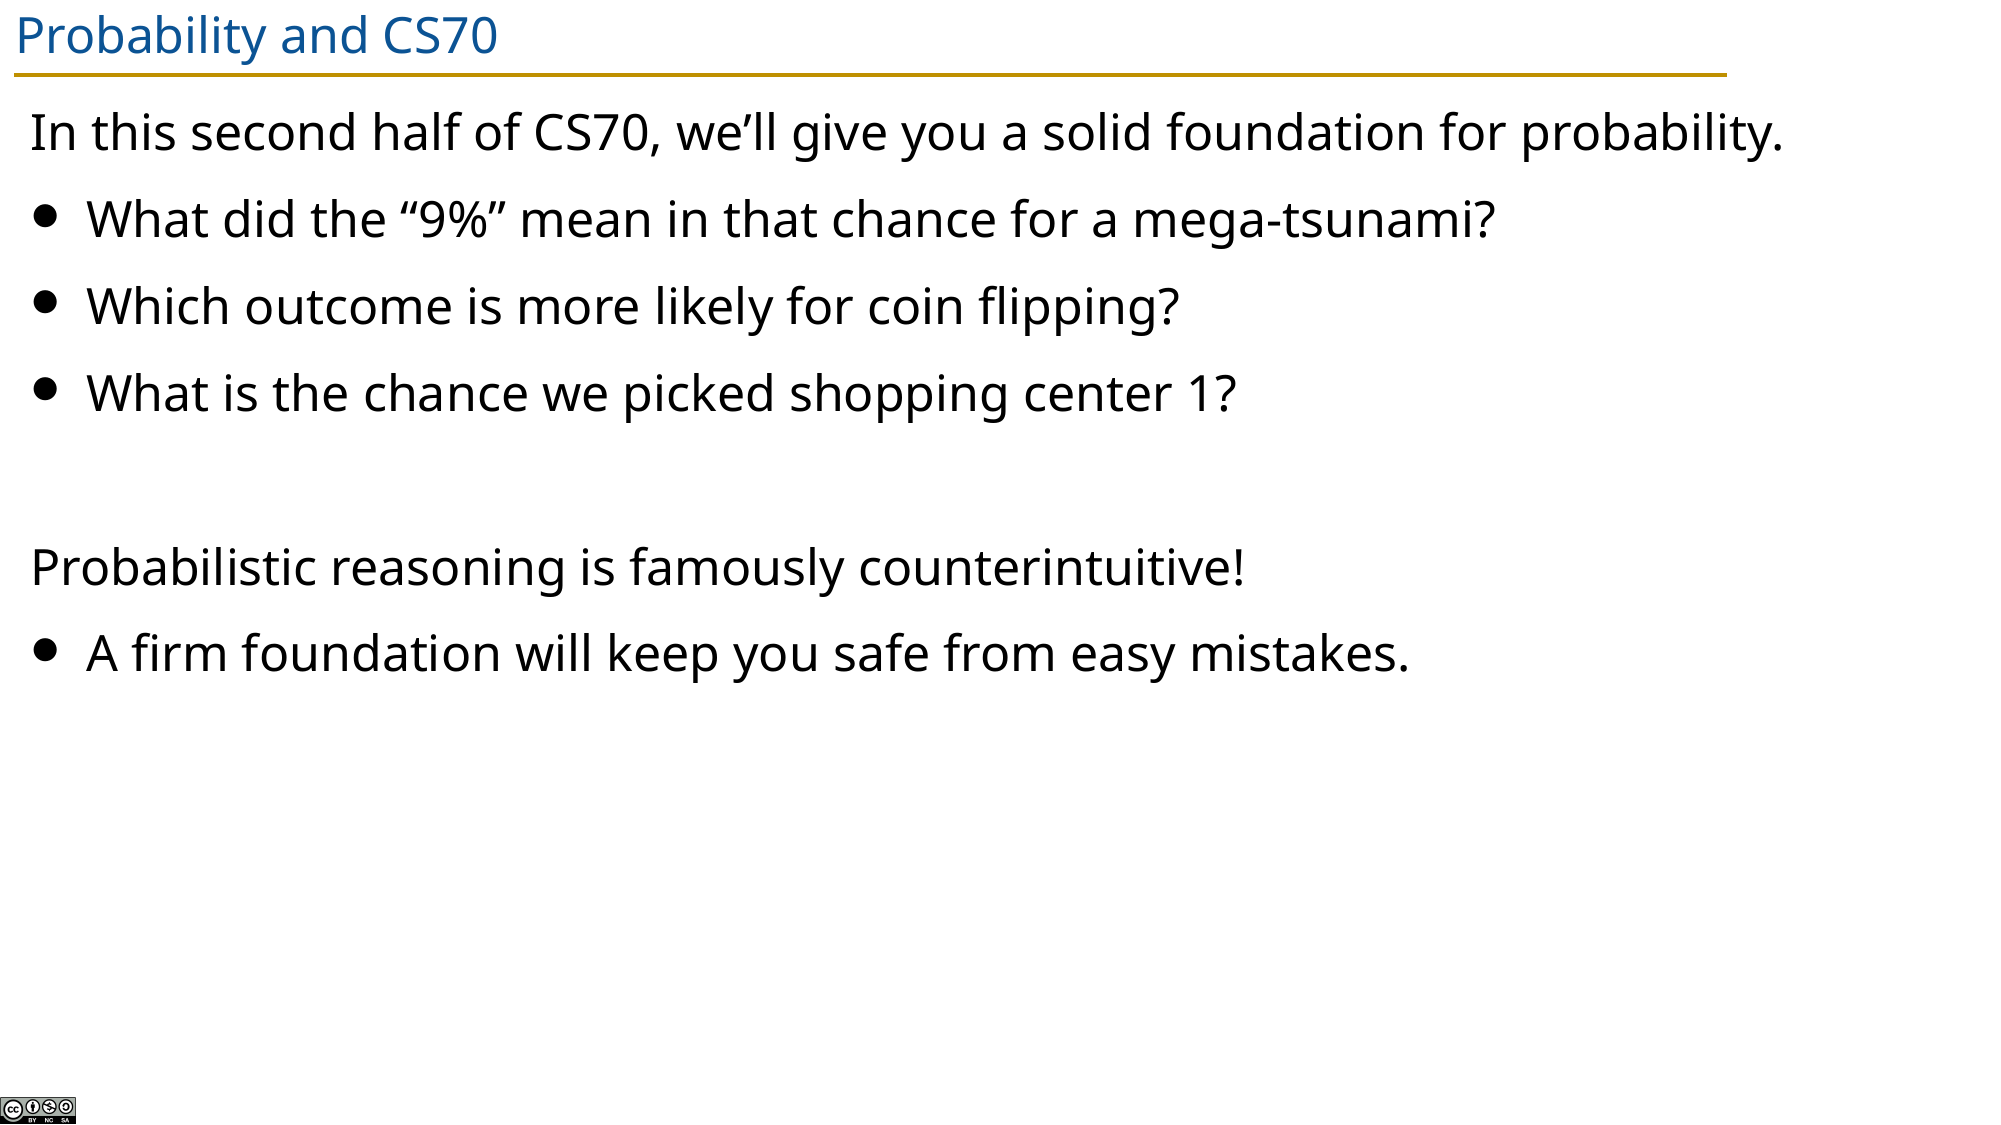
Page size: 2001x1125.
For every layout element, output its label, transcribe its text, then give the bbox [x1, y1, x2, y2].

picture [0, 1097, 76, 1124]
title Probability and CS70 [0, 0, 1725, 75]
list In this second half of CS70, we’ll give you a solid foundation for probability. What did the “9%” mean in that chance for a mega-tsunami? Which outcome is more likely for coin flipping? What is the chance we picked shopping center 1? Probabilistic reasoning is famously counterintuitive! A firm foundation will keep you safe from easy mistakes. [15, 87, 1900, 1013]
